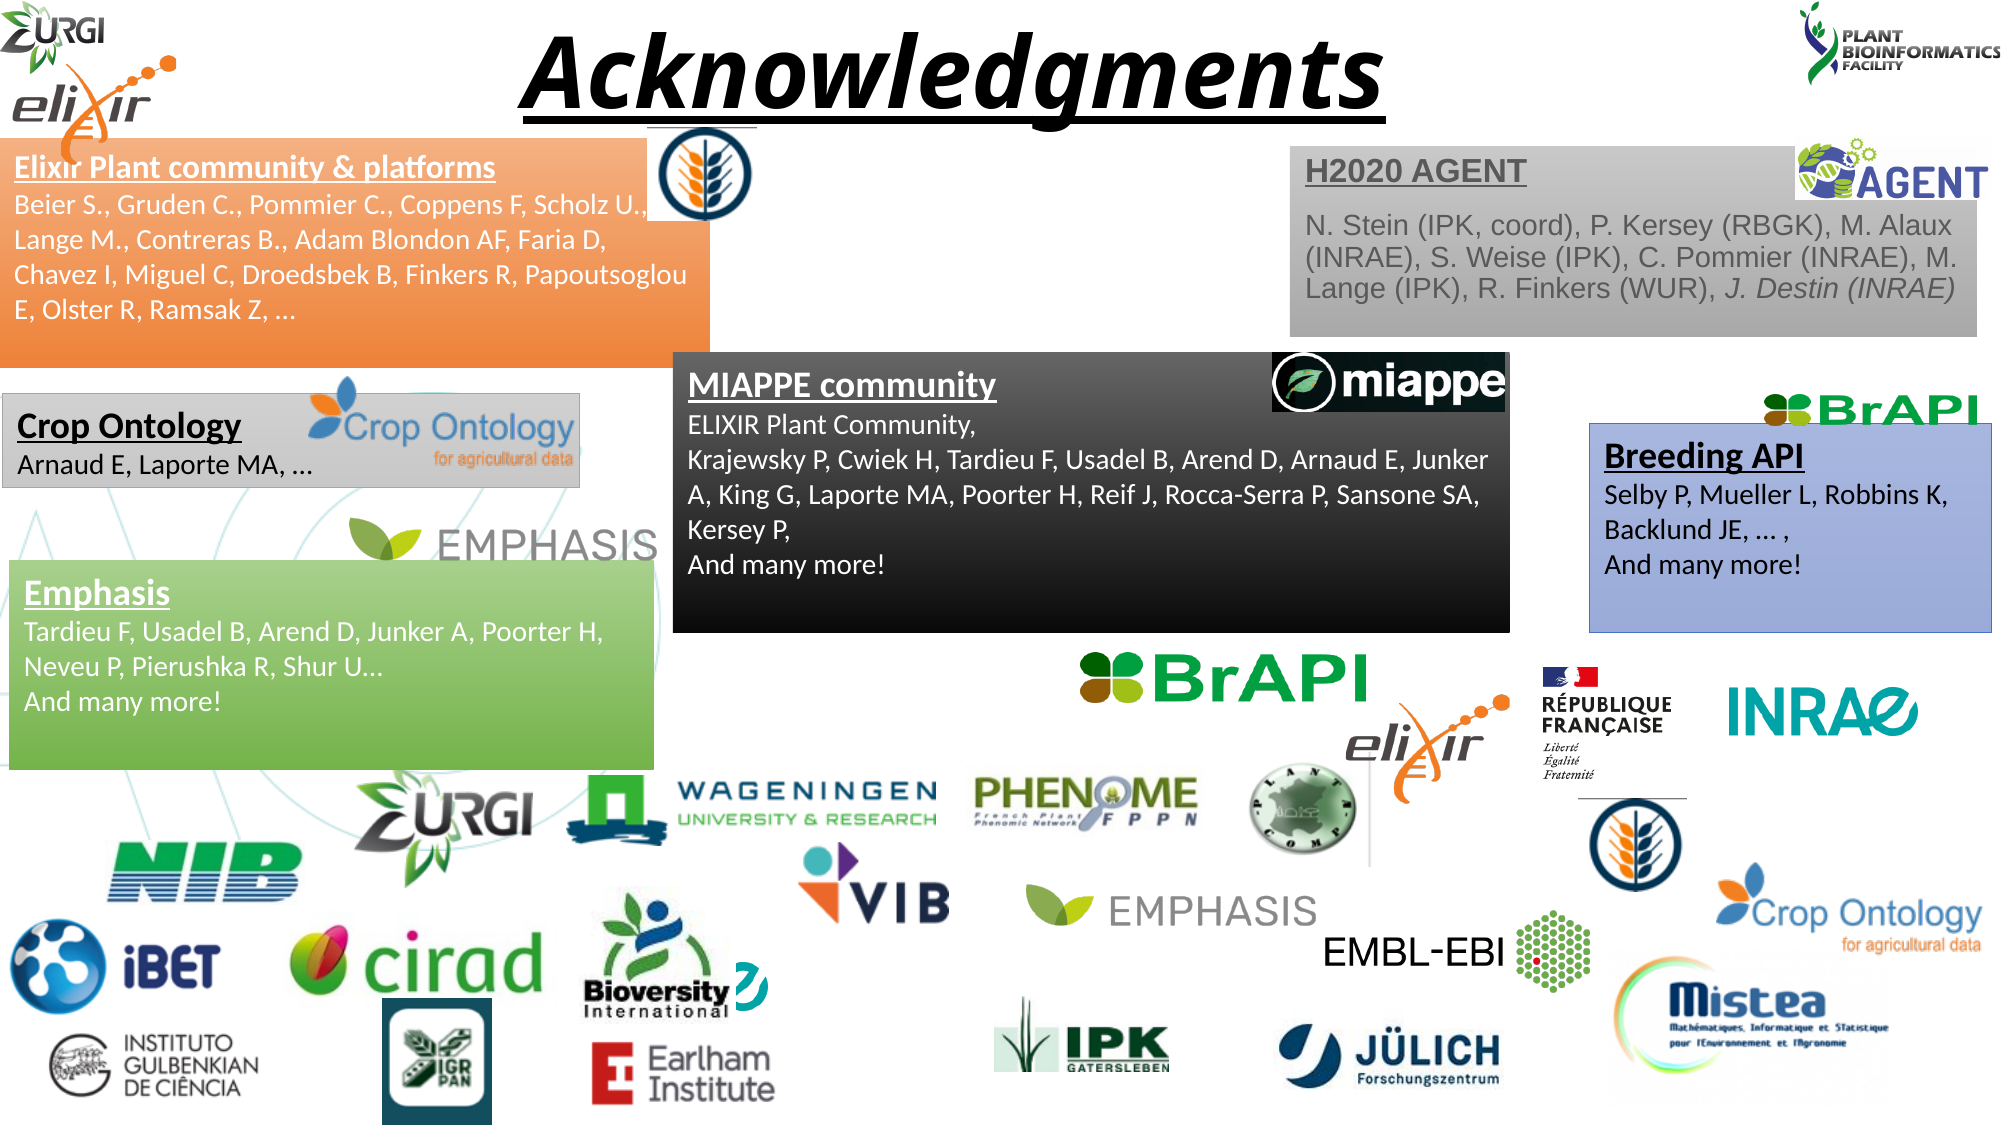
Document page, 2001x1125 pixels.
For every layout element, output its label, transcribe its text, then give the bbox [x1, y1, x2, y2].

picture [1026, 884, 1316, 926]
picture [1799, 1, 2001, 86]
text_box MIAPPE community ELIXIR Plant Community, Krajewsky P, Cwiek H, Tardieu F, Usadel B, Arend D, Arnaud E, Junker A, King G, Laporte MA, Poorter H, Reif J, Rocca-Serra P, Sansone SA, Kersey P, And many more! [672, 352, 1510, 633]
picture [965, 765, 1209, 837]
picture [1273, 910, 1590, 1092]
picture [1080, 652, 1510, 867]
picture [268, 886, 776, 1125]
picture [1272, 352, 1505, 412]
text_box Breeding API Selby P, Mueller L, Robbins K, Backlund JE, … , And many more! [1589, 423, 1992, 633]
picture [0, 376, 949, 942]
picture [8, 917, 283, 1119]
picture [1578, 798, 1687, 892]
text_box Acknowledgments [508, 1, 1401, 137]
text_box Elixir Plant community & platforms Beier S., Gruden C., Pommier C., Coppens F, Scholz U., Lange M., Contreras B., Adam Blondon AF, Faria D, Chavez I, Miguel C, Droedsbek B, Finkers R, Papoutsoglou E, Olster R, Ramsak Z, … [0, 138, 710, 368]
picture [0, 1, 177, 174]
text_box H2020 AGENT N. Stein (IPK, coord), P. Kersey (RBGK), M. Alaux (INRAE), S. Weise (IPK), C. Pommier (INRAE), M. Lange (IPK), R. Finkers (WUR), J. Destin (INRAE) [1289, 146, 1977, 337]
picture [1609, 862, 1983, 1109]
picture [994, 996, 1169, 1072]
picture [1764, 394, 1977, 426]
picture [1795, 136, 1990, 200]
text_box Crop Ontology Arnaud E, Laporte MA, … [2, 393, 580, 488]
picture [647, 127, 757, 221]
text_box Emphasis Tardieu F, Usadel B, Arend D, Junker A, Poorter H, Neveu P, Pierushka R, Shur U… And many more! [9, 560, 654, 770]
picture [1543, 648, 1919, 796]
